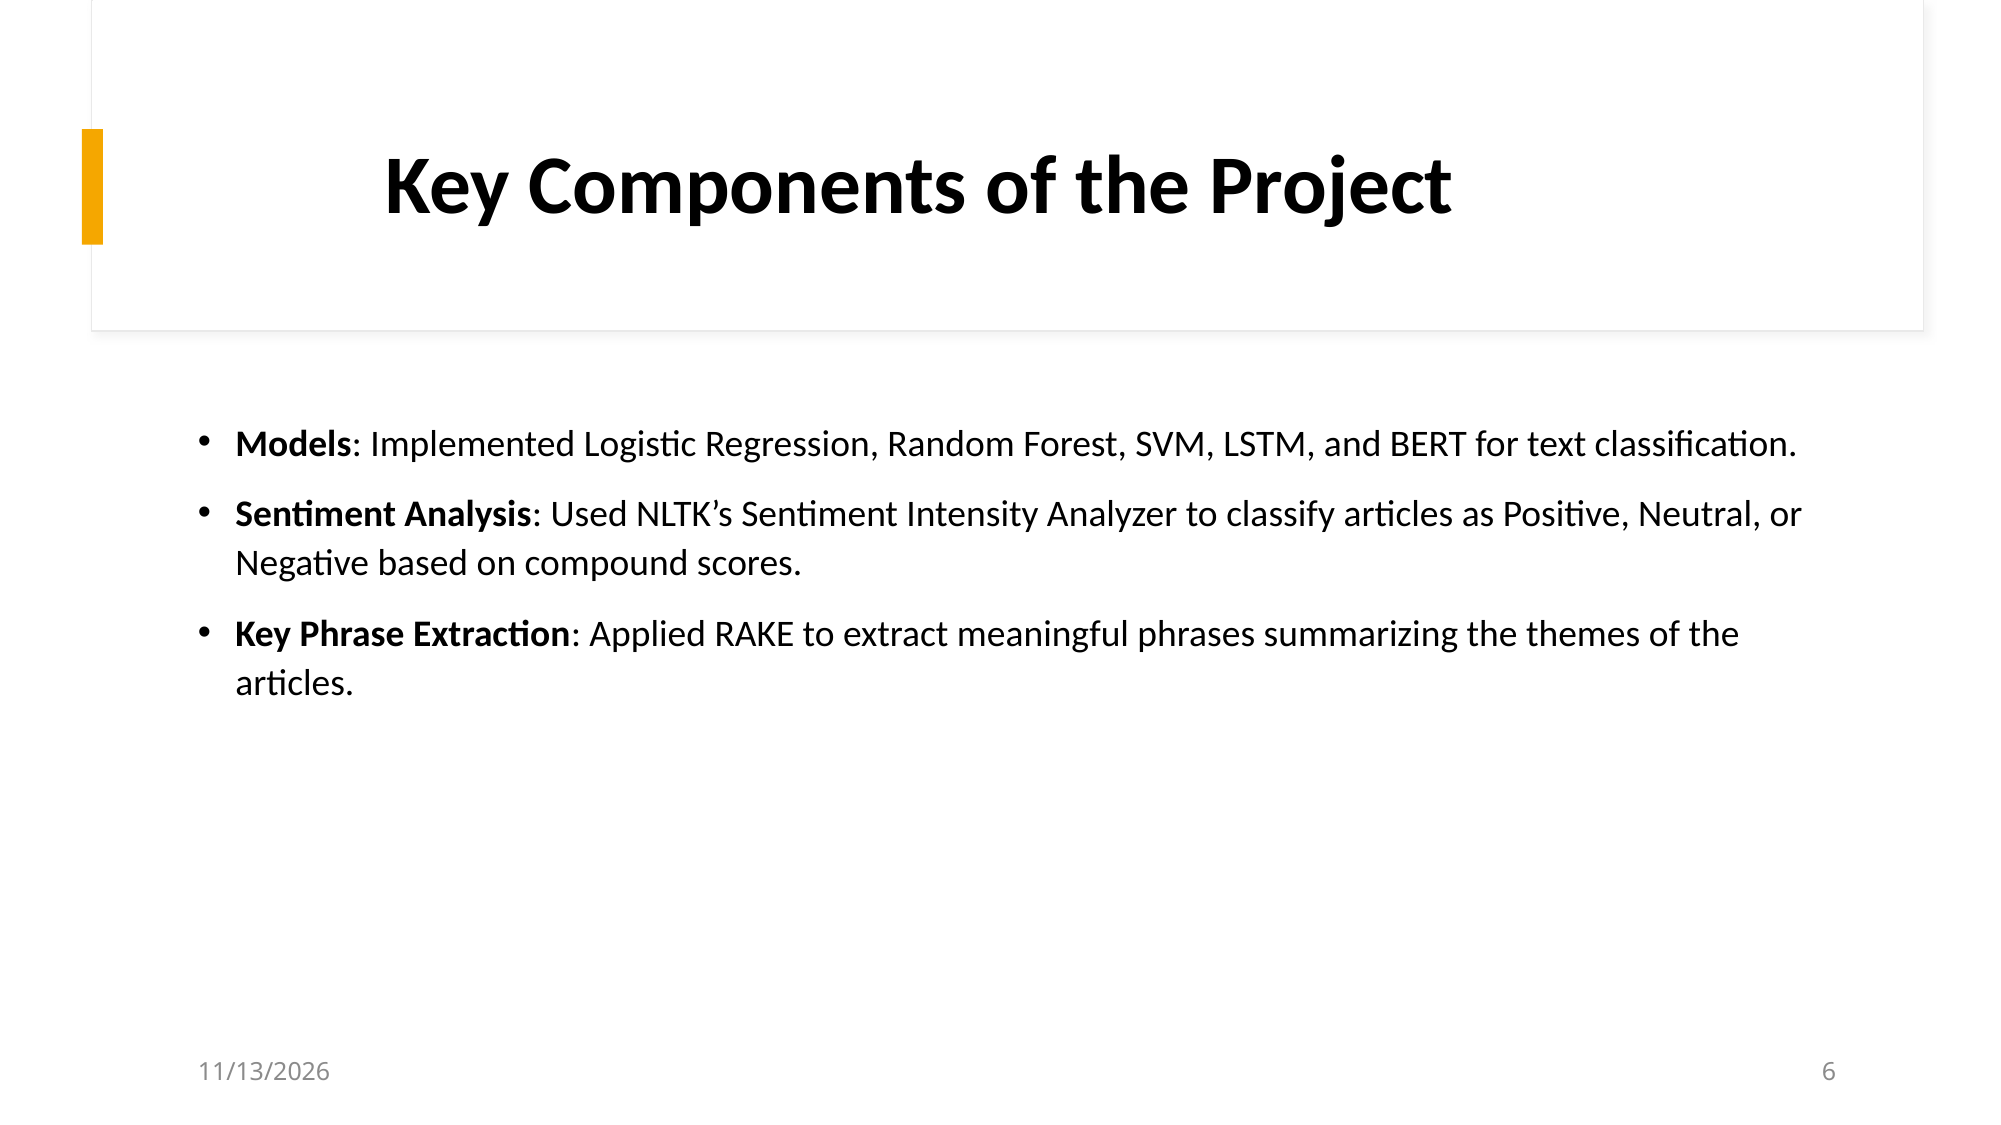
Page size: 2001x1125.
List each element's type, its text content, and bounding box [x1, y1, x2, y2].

slide_number 6 [1401, 1042, 1851, 1103]
title Key Components of the Project [183, 90, 1851, 284]
list Models: Implemented Logistic Regression, Random Forest, SVM, LSTM, and BERT for text classification. Sentiment Analysis: Used NLTK’s Sentiment Intensity Analyzer to classify articles as Positive, Neutral, or Negative based on compound scores. Key Phrase Extraction: Applied RAKE to extract meaningful phrases summarizing the themes of the articles. [183, 406, 1851, 1013]
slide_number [183, 1042, 633, 1103]
